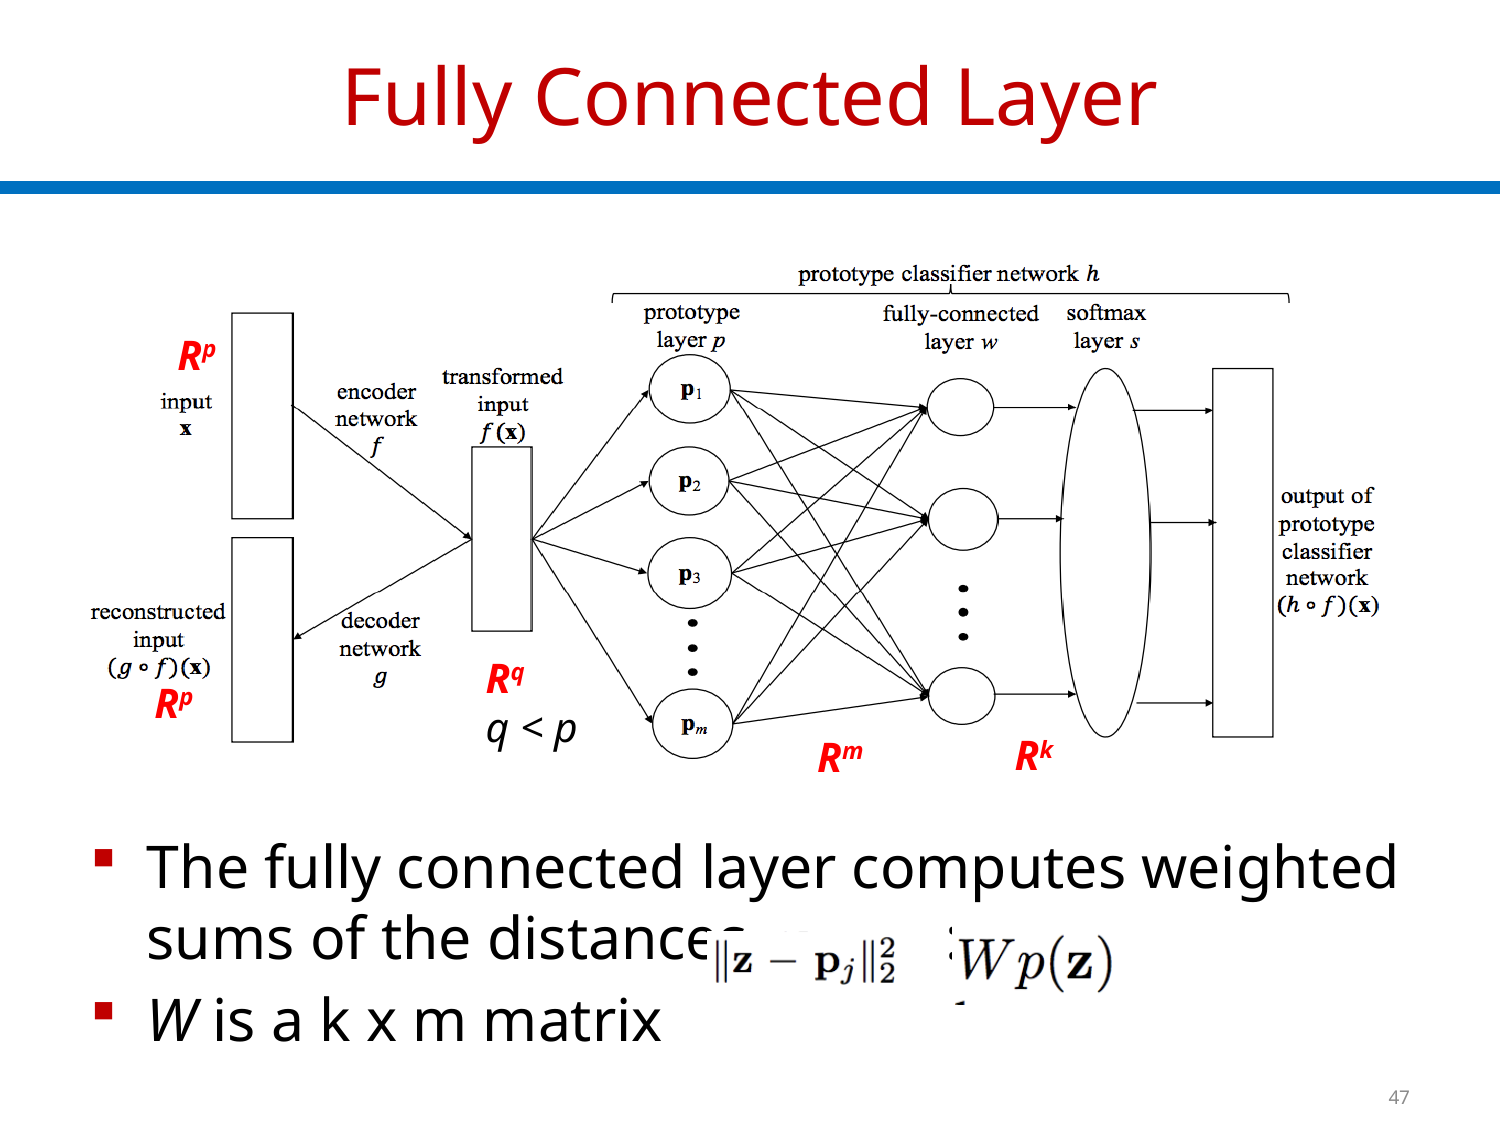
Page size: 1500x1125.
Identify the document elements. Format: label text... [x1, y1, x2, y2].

picture [0, 224, 1498, 778]
picture [707, 930, 898, 988]
picture [952, 924, 1118, 1005]
slide_number 47 [1074, 1085, 1425, 1112]
list The fully connected layer computes weighted sums of the distances : W is a k x m matrix [75, 786, 1425, 1096]
title Fully Connected Layer [0, 0, 1500, 188]
